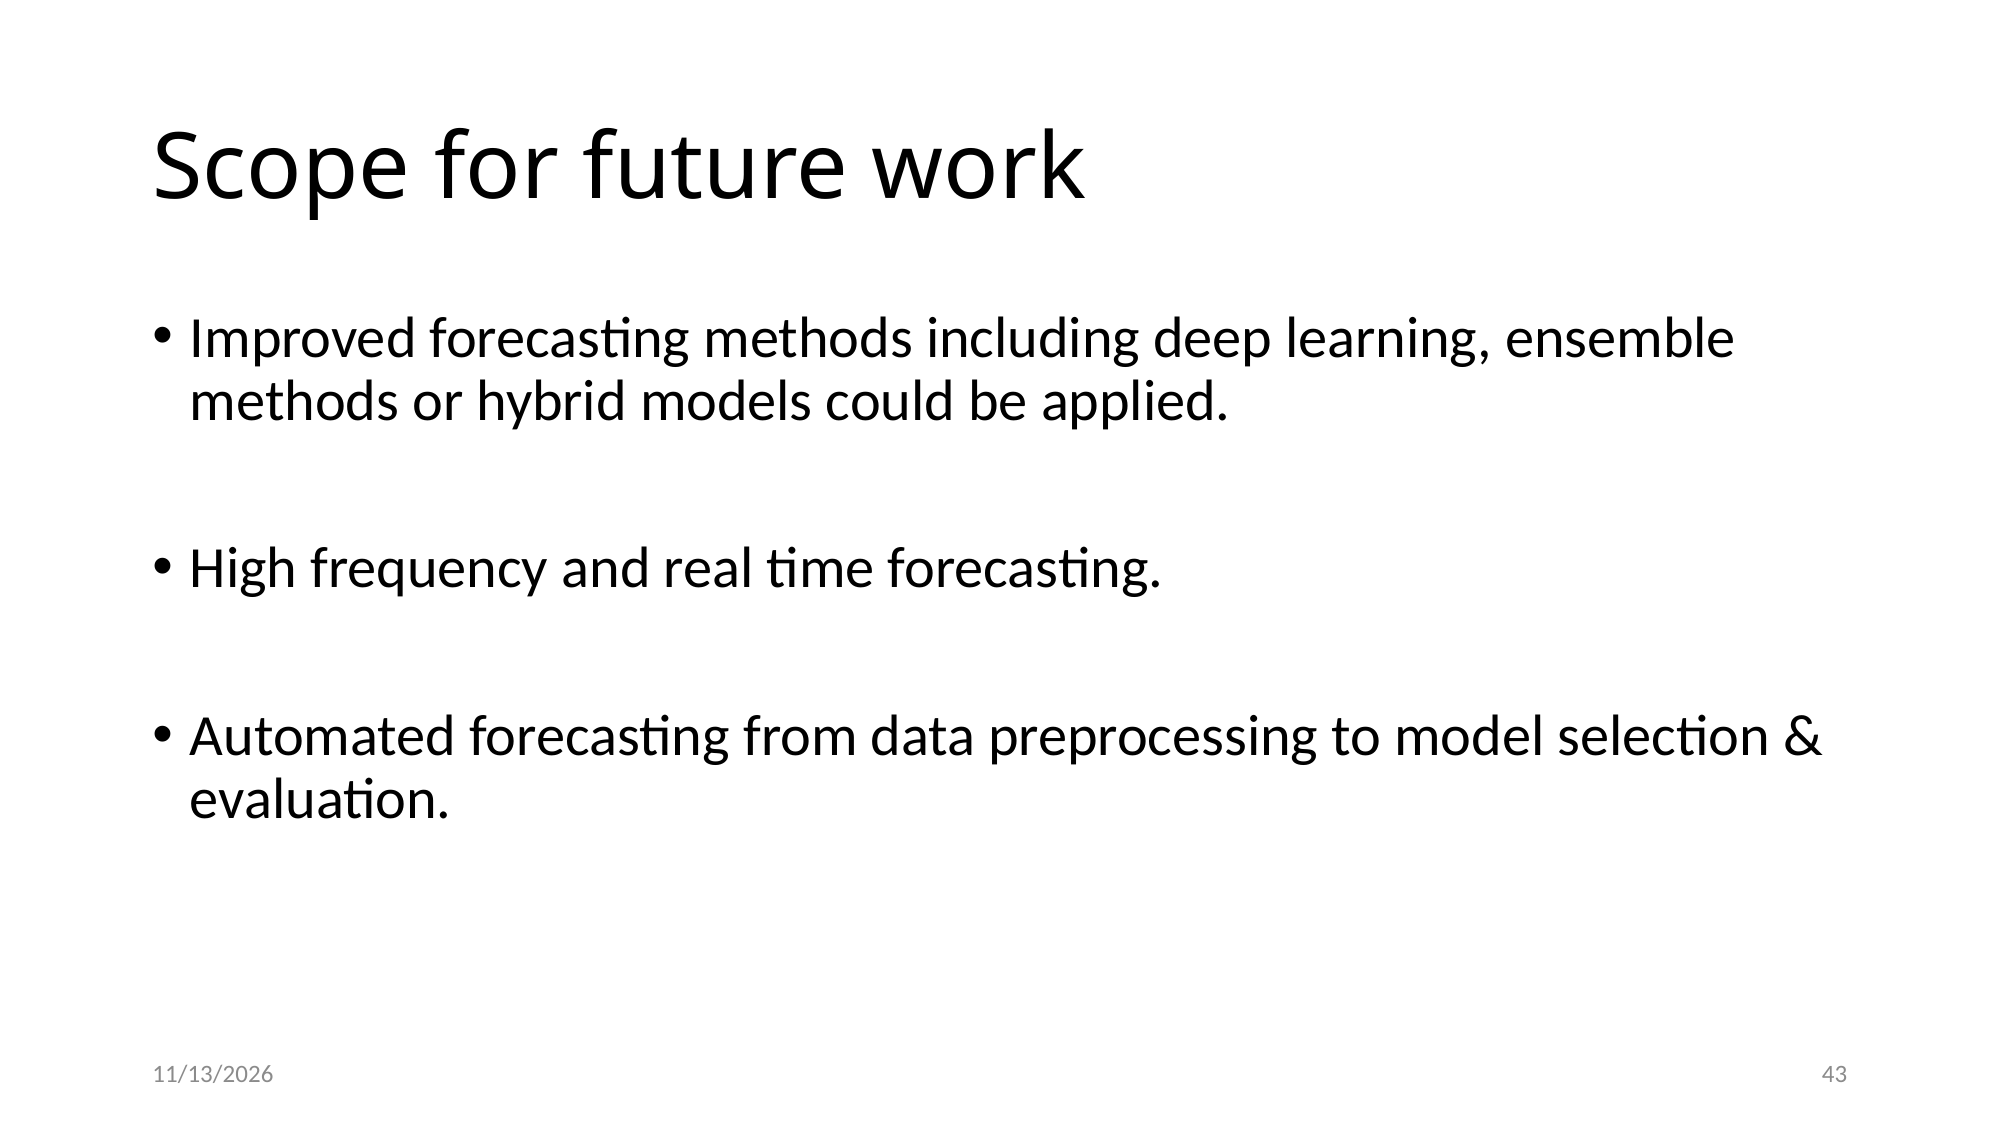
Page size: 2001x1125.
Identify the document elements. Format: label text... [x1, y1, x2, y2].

title Scope for future work [137, 59, 1863, 278]
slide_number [137, 1042, 588, 1103]
list Improved forecasting methods including deep learning, ensemble methods or hybrid models could be applied. High frequency and real time forecasting. Automated forecasting from data preprocessing to model selection & evaluation. [137, 299, 1863, 1014]
slide_number 43 [1412, 1042, 1863, 1103]
